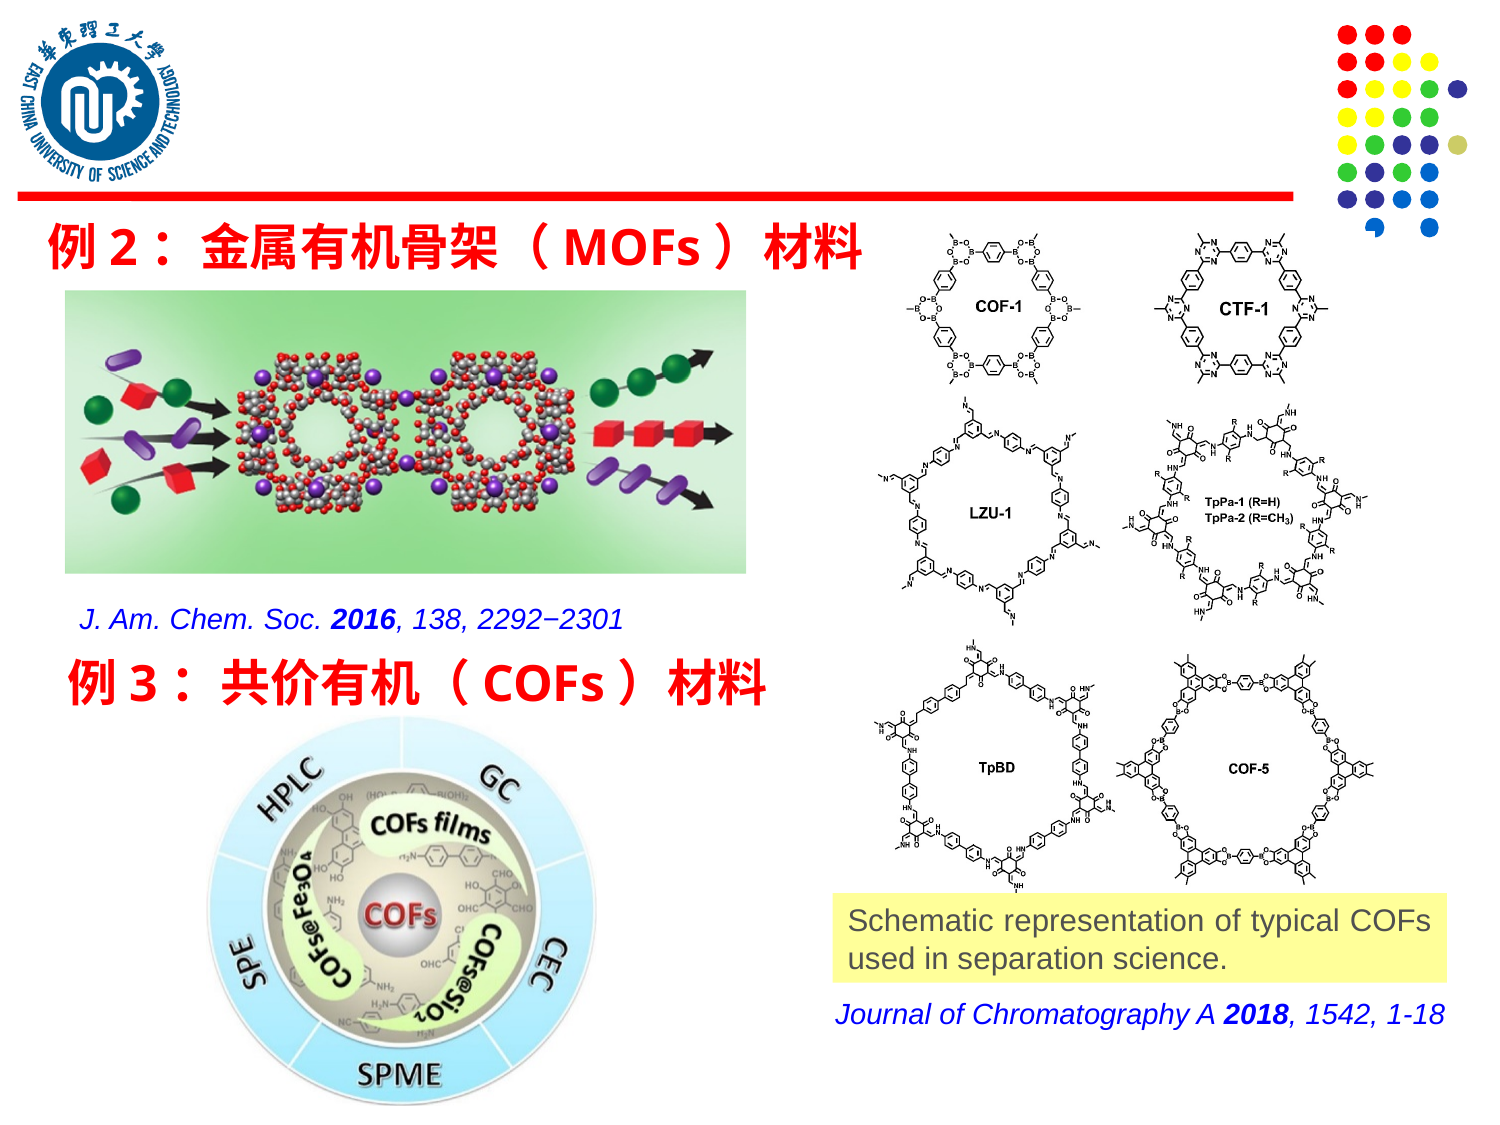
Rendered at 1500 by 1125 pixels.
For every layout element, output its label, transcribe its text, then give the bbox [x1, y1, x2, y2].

text_box J. Am. Chem. Soc. 2016, 138, 2292−2301 [64, 593, 642, 643]
picture [206, 715, 597, 1106]
picture [64, 290, 747, 574]
text_box 例2：金属有机骨架（MOFs）材料 [32, 207, 932, 283]
text_box Journal of Chromatography A 2018, 1542, 1-18 [820, 987, 1490, 1038]
text_box Schematic representation of typical COFs used in separation science. [832, 893, 1447, 983]
picture [872, 231, 1375, 896]
text_box 例3：共价有机（COFs）材料 [53, 643, 787, 719]
